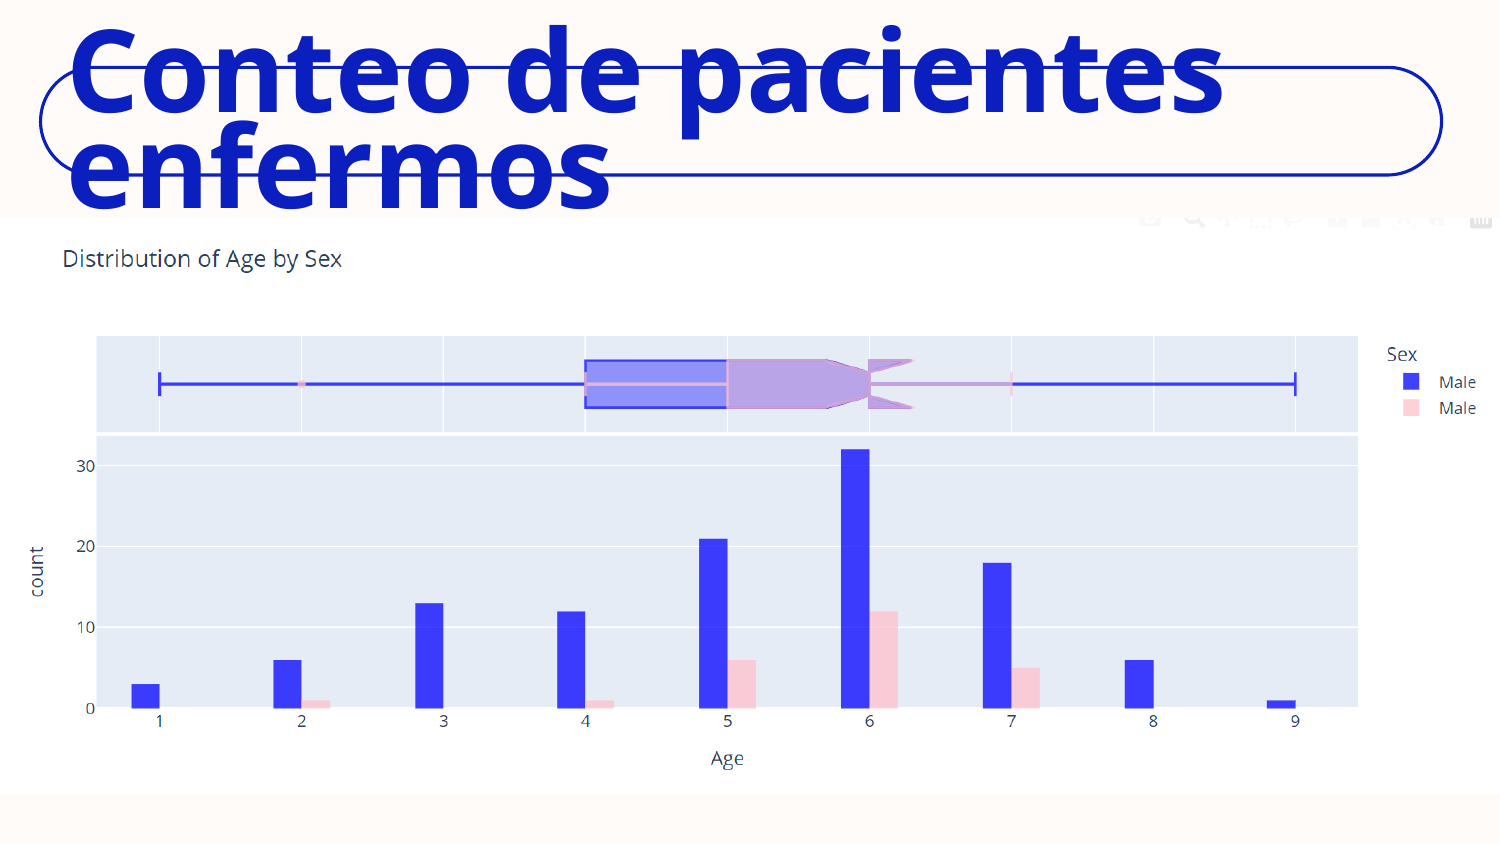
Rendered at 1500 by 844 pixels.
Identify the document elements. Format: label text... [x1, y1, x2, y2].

title Conteo de pacientes enfermos [21, 88, 1500, 175]
picture [0, 217, 1500, 796]
text_box [51, 67, 1431, 88]
